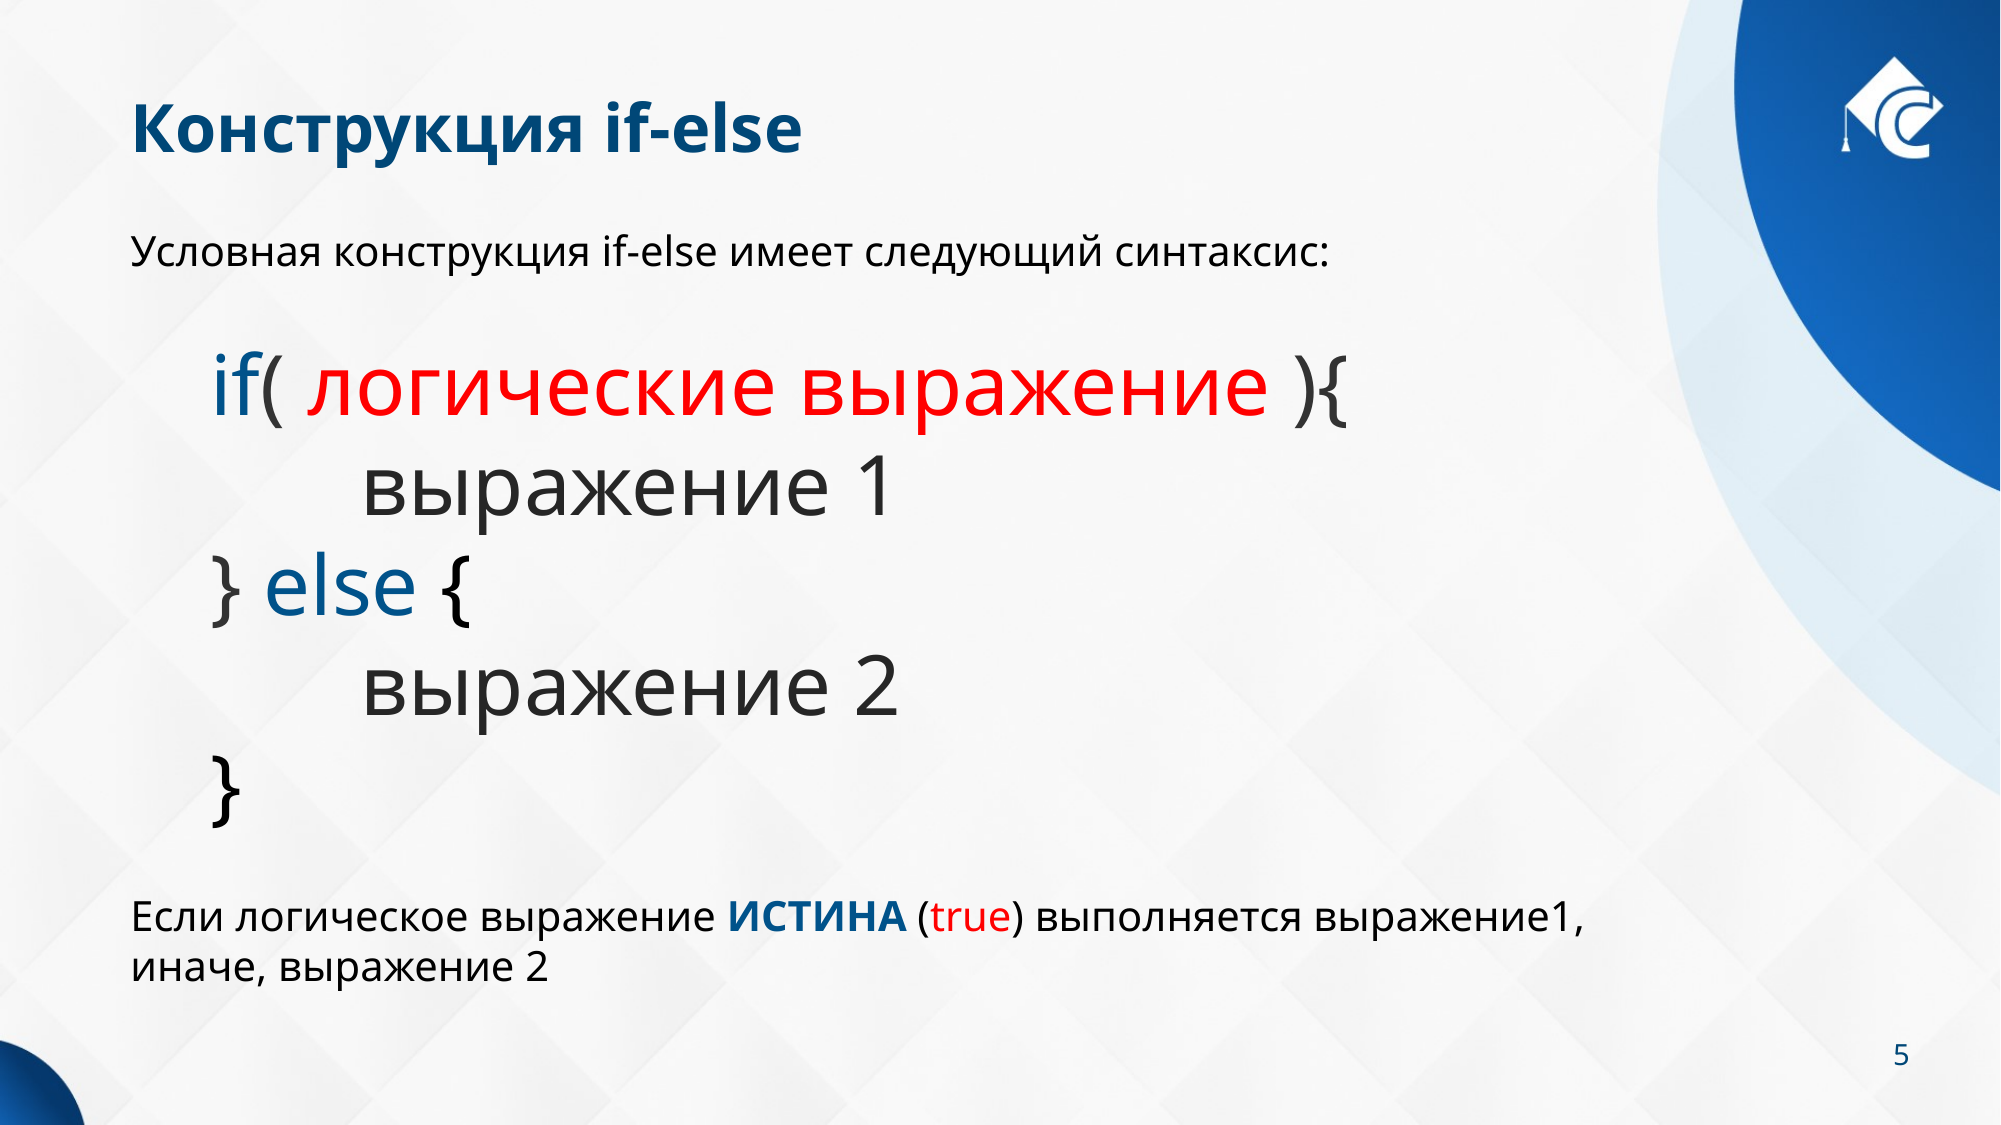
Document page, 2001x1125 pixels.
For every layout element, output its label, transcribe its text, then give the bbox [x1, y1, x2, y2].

text_box Условная конструкция if-else имеет следующий синтаксис: [115, 216, 1522, 282]
title Конструкция if-else [115, 59, 1652, 203]
slide_number 5 [1806, 1026, 1925, 1086]
text_box if( логические выражение ){ выражение 1 } else { выражение 2 } [195, 324, 1572, 840]
picture [0, 0, 2001, 1125]
text_box Если логическое выражение ИСТИНА (true) выполняется выражение1, иначе, выражение 2 [115, 882, 1624, 997]
